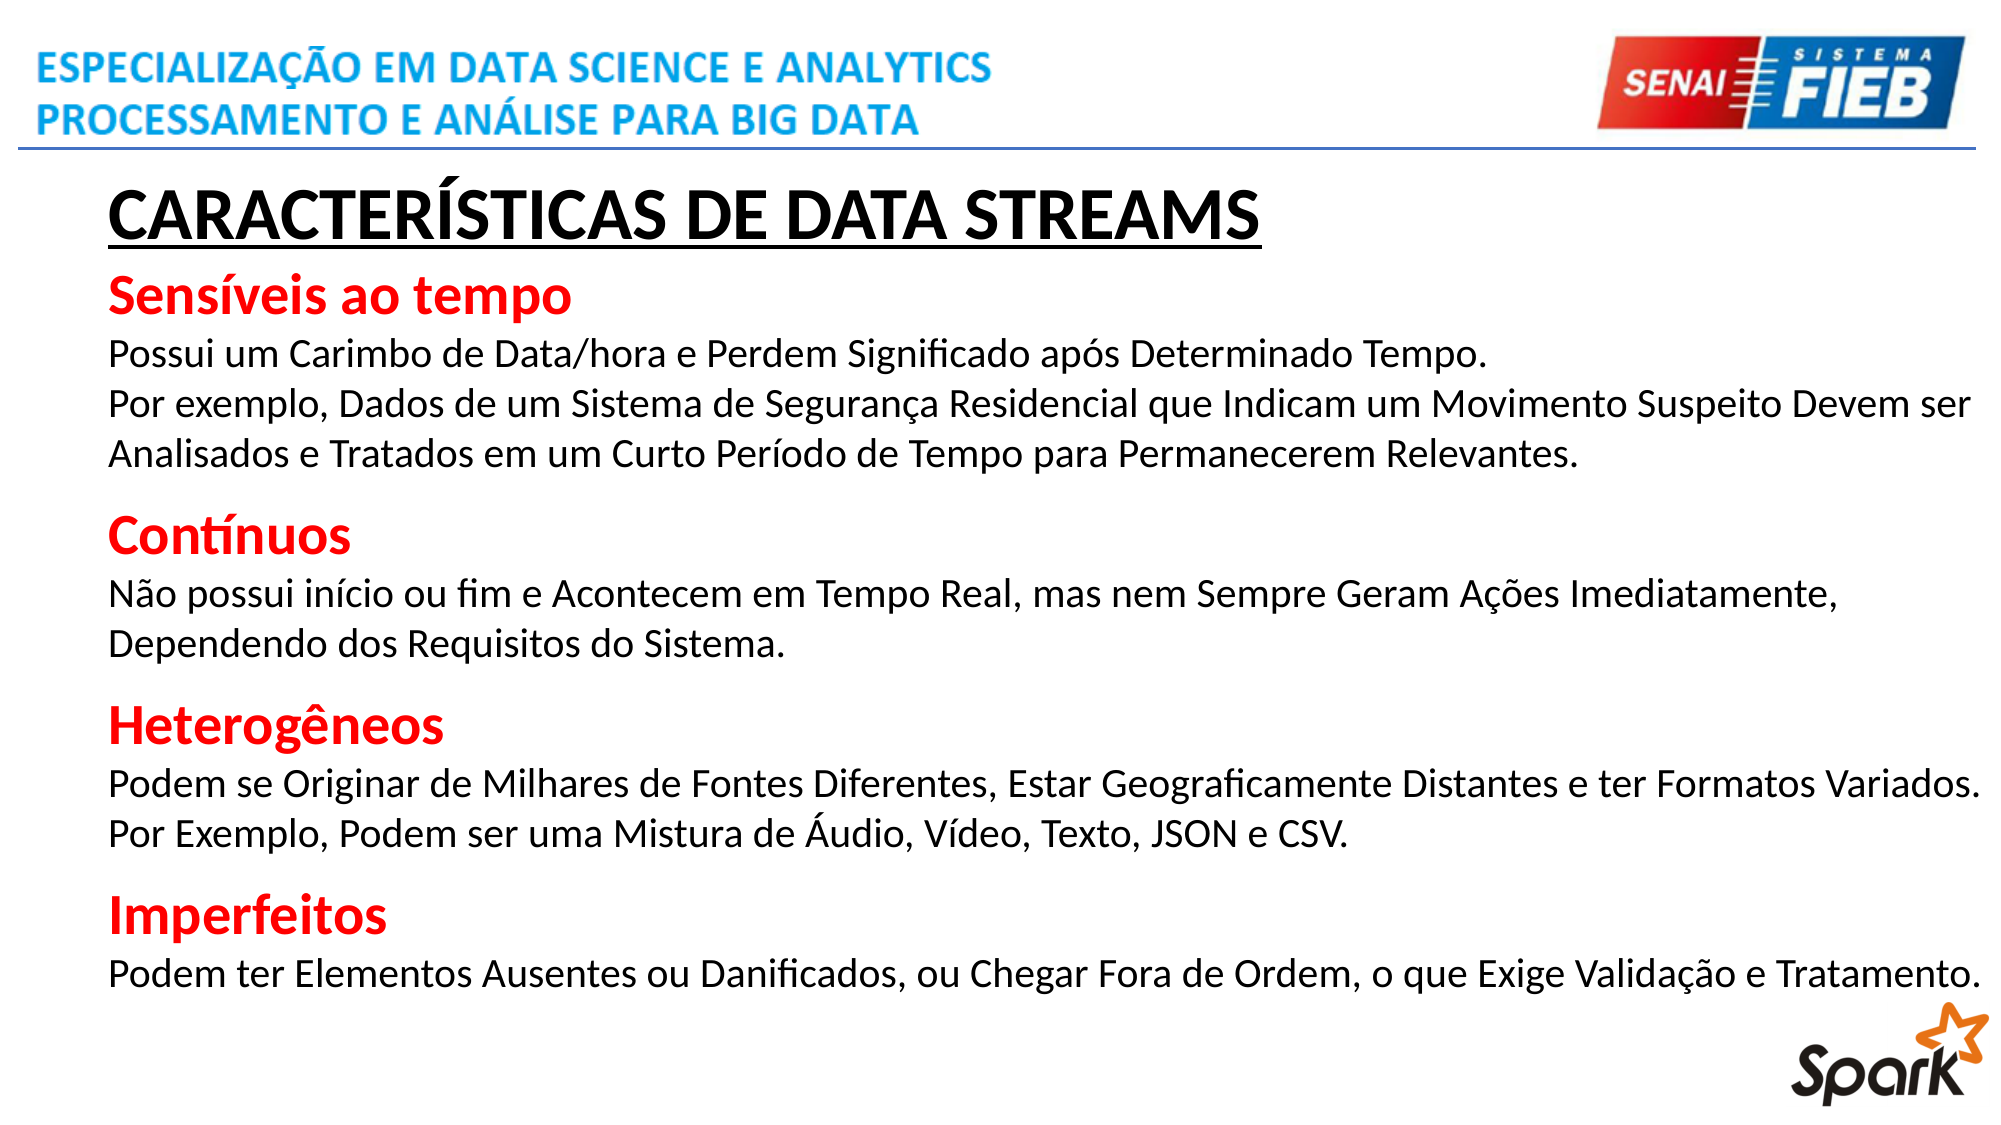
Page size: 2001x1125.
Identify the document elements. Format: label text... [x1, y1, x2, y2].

picture [32, 95, 922, 143]
picture [1786, 1002, 1990, 1107]
text_box CARACTERÍSTICAS DE DATA STREAMS [93, 157, 1337, 248]
picture [32, 46, 995, 89]
text_box Sensíveis ao tempo Possui um Carimbo de Data/hora e Perdem Significado após Determinado Tempo. Por exemplo, Dados de um Sistema de Segurança Residencial que Indicam um Movimento Suspeito Devem ser Analisados e Tratados em um Curto Período de Tempo para Permanecerem Relevantes. Contínuos Não possui início ou fim e Acontecem em Tempo Real, mas nem Sempre Geram Ações Imediatamente, Dependendo dos Requisitos do Sistema. Heterogêneos Podem se Originar de Milhares de Fontes Diferentes, Estar Geograficamente Distantes e ter Formatos Variados. Por Exemplo, Podem ser uma Mistura de Áudio, Vídeo, Texto, JSON e CSV. Imperfeitos Podem ter Elementos Ausentes ou Danificados, ou Chegar Fora de Ordem, o que Exige Validação e Tratamento. [93, 248, 2000, 1004]
picture [1587, 13, 1976, 145]
